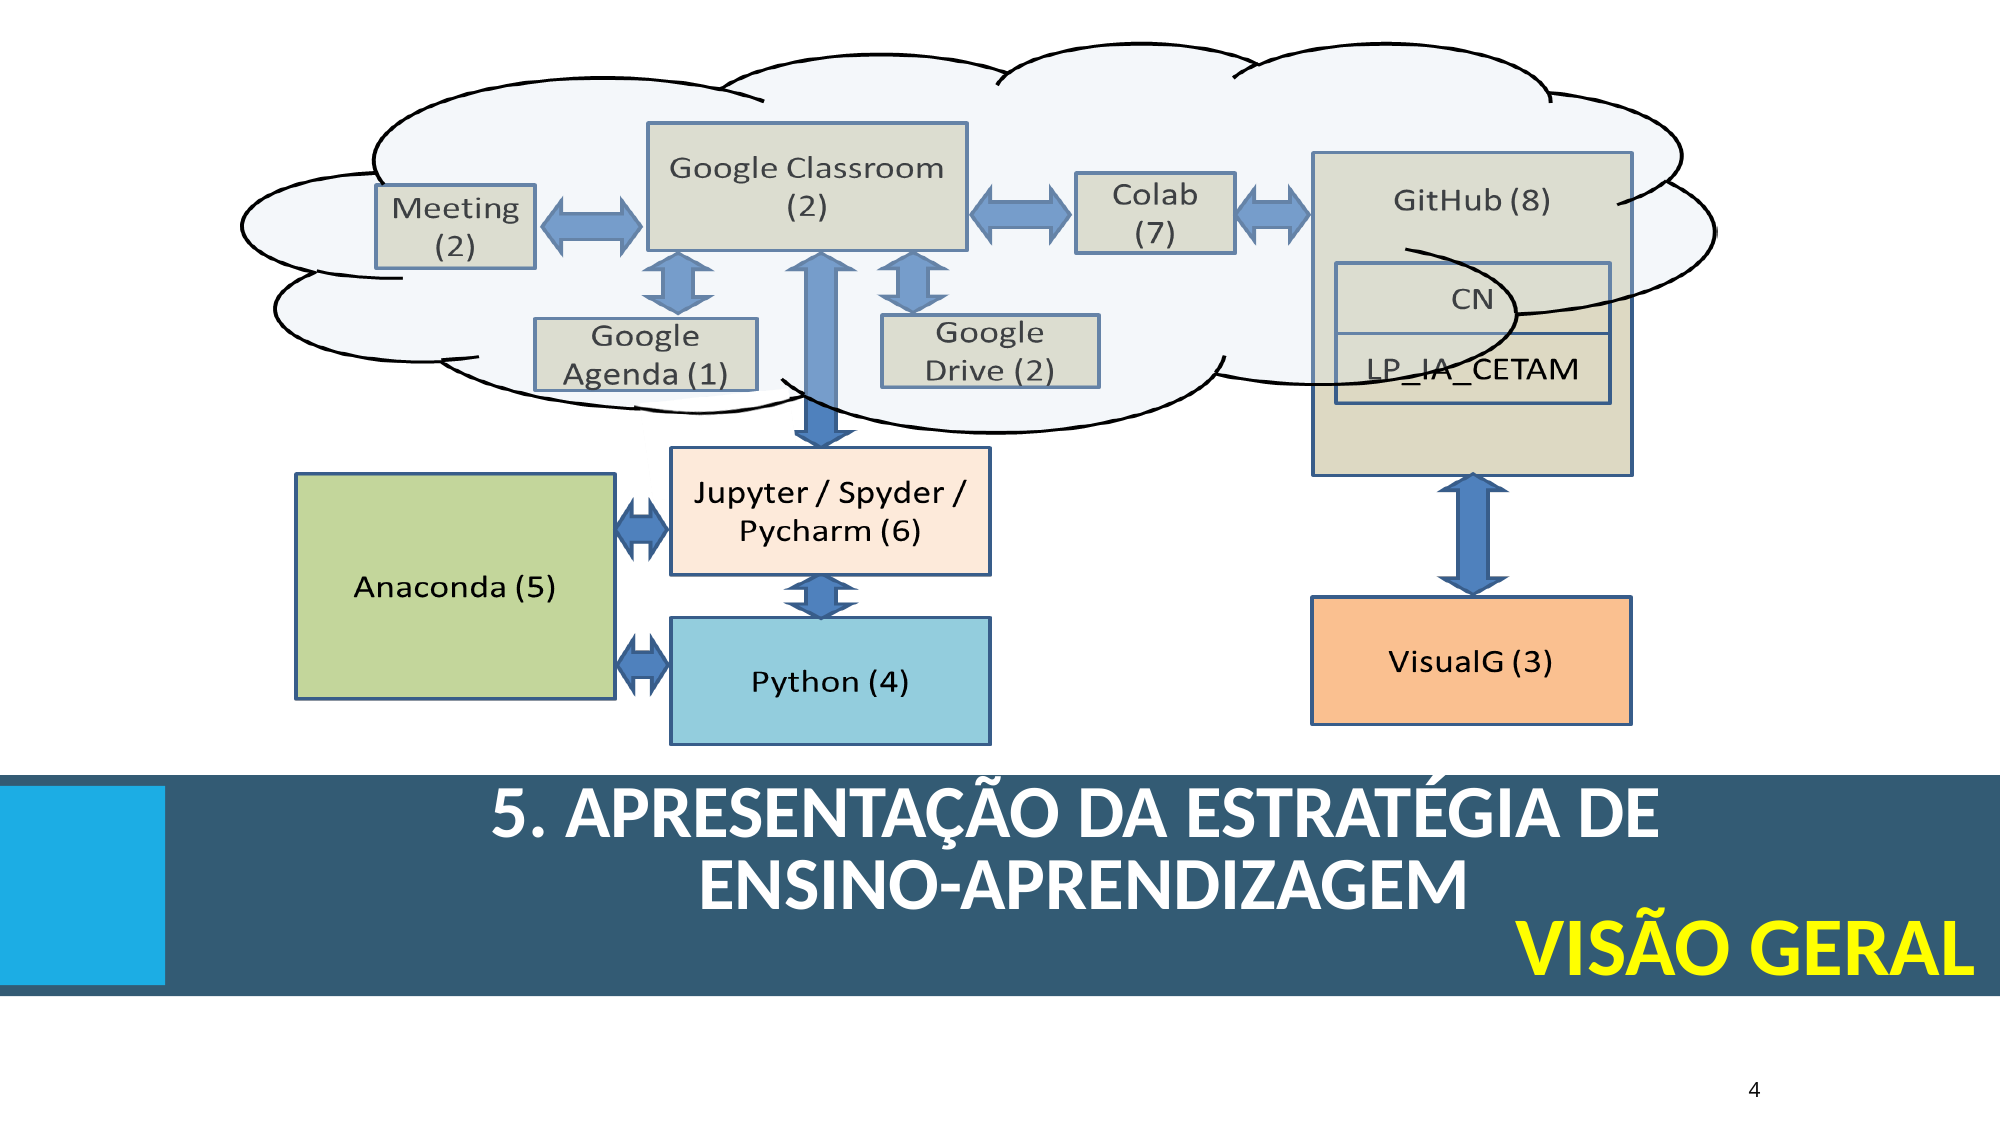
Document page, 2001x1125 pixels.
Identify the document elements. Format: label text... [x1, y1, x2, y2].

title 5. APRESENTAÇÃO DA ESTRATÉGIA DE ENSINO-APRENDIZAGEM [178, 799, 1991, 884]
picture [239, 41, 1719, 746]
text_box VISÃO GERAL [178, 884, 1991, 1000]
